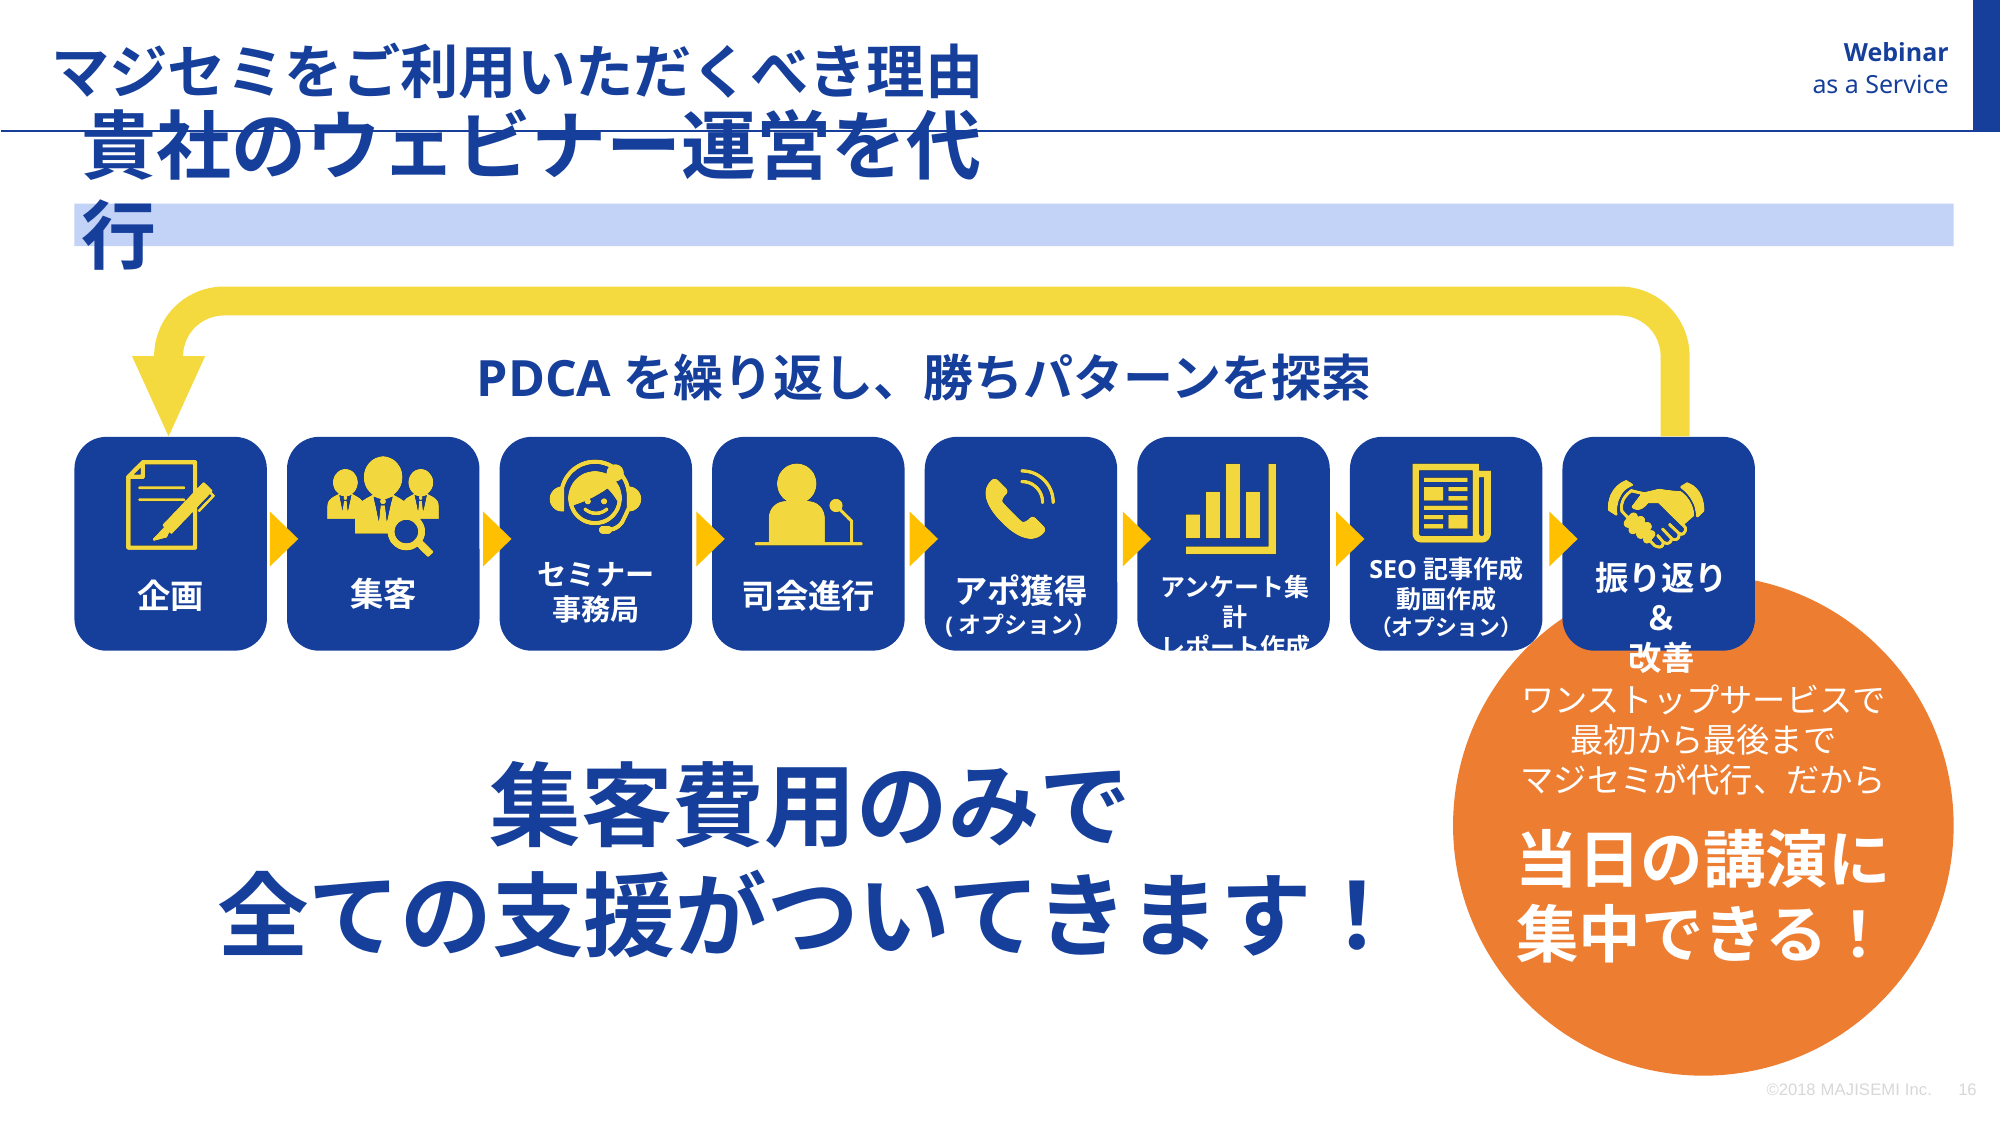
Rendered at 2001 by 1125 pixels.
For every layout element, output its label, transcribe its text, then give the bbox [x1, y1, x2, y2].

text_box マジセミをご利用いただくべき理由 [36, 17, 1763, 113]
slide_number ‹#› [1937, 1058, 1992, 1119]
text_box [1299, 511, 1396, 567]
text_box [1654, 582, 1899, 669]
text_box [286, 574, 480, 651]
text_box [1506, 511, 1578, 567]
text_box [499, 436, 693, 509]
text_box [1489, 671, 1917, 980]
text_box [269, 511, 1162, 567]
text_box ©2018 MAJISEMI Inc. [1707, 1058, 1937, 1119]
text_box 集客費用のみで 全ての支援がついてきます！ [168, 740, 1453, 975]
text_box [132, 286, 1690, 435]
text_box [711, 574, 905, 651]
text_box [1453, 704, 1484, 946]
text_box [74, 436, 268, 651]
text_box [1349, 436, 1543, 509]
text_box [286, 436, 480, 509]
text_box [1063, 203, 1954, 247]
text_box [499, 574, 693, 651]
text_box [1507, 622, 1649, 669]
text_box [1562, 436, 1759, 651]
text_box [1513, 988, 1894, 1076]
picture [1395, 447, 1508, 559]
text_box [711, 436, 905, 509]
picture [1167, 445, 1295, 573]
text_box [1349, 574, 1543, 651]
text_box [924, 574, 1118, 651]
table_cell [66, 135, 1063, 139]
text_box [1973, 0, 2000, 130]
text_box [1137, 574, 1334, 651]
text_box 貴社のウェビナー運営を代行 [66, 143, 1063, 286]
text_box Webinar as a Service [1710, 27, 1964, 106]
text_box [1137, 436, 1334, 509]
text_box [1922, 703, 1954, 948]
text_box 貴社のウェビナー運営を代行 [66, 80, 1063, 130]
text_box PDCAを繰り返し、勝ちパターンを探索 [422, 339, 1425, 415]
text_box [924, 436, 1118, 509]
